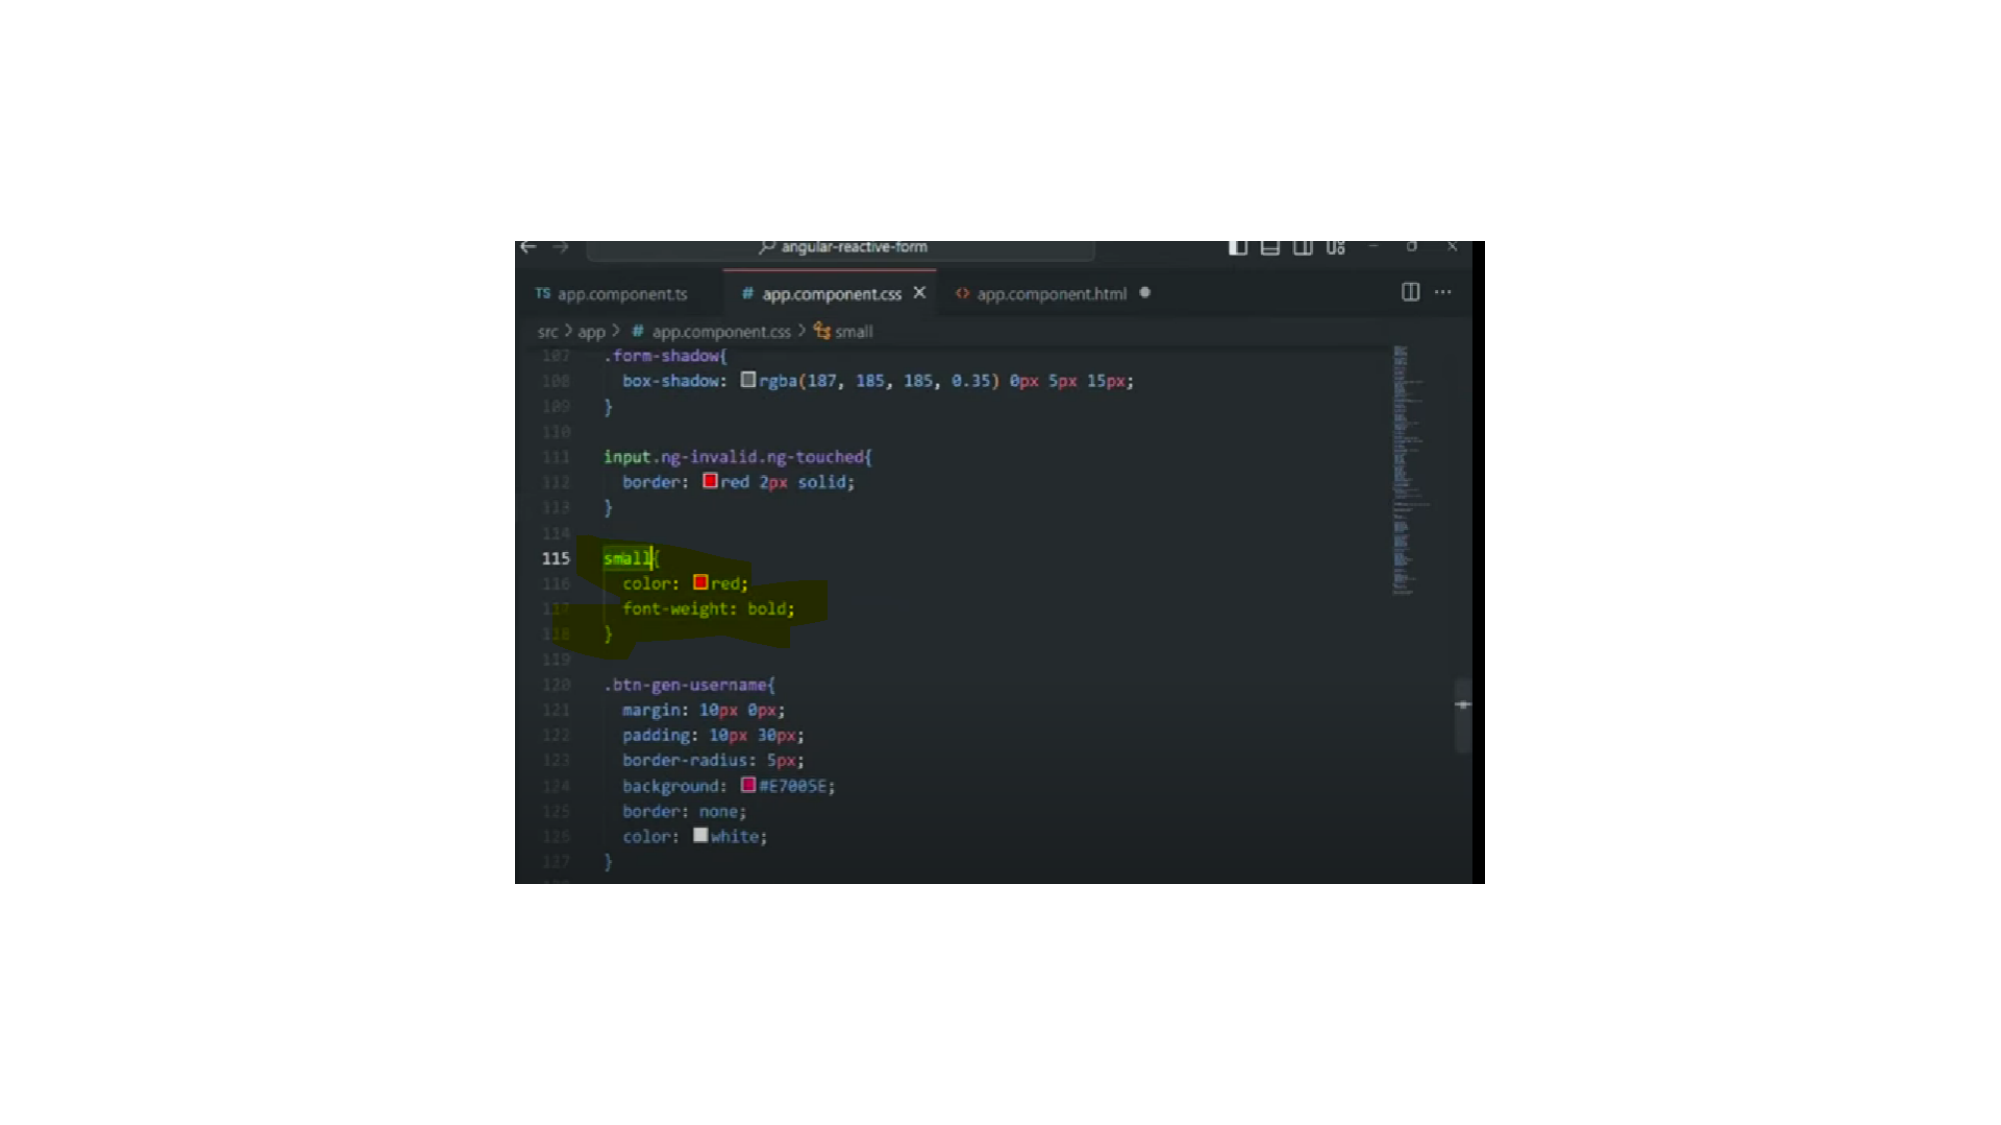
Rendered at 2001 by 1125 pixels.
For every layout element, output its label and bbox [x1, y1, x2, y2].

picture [515, 241, 1485, 884]
